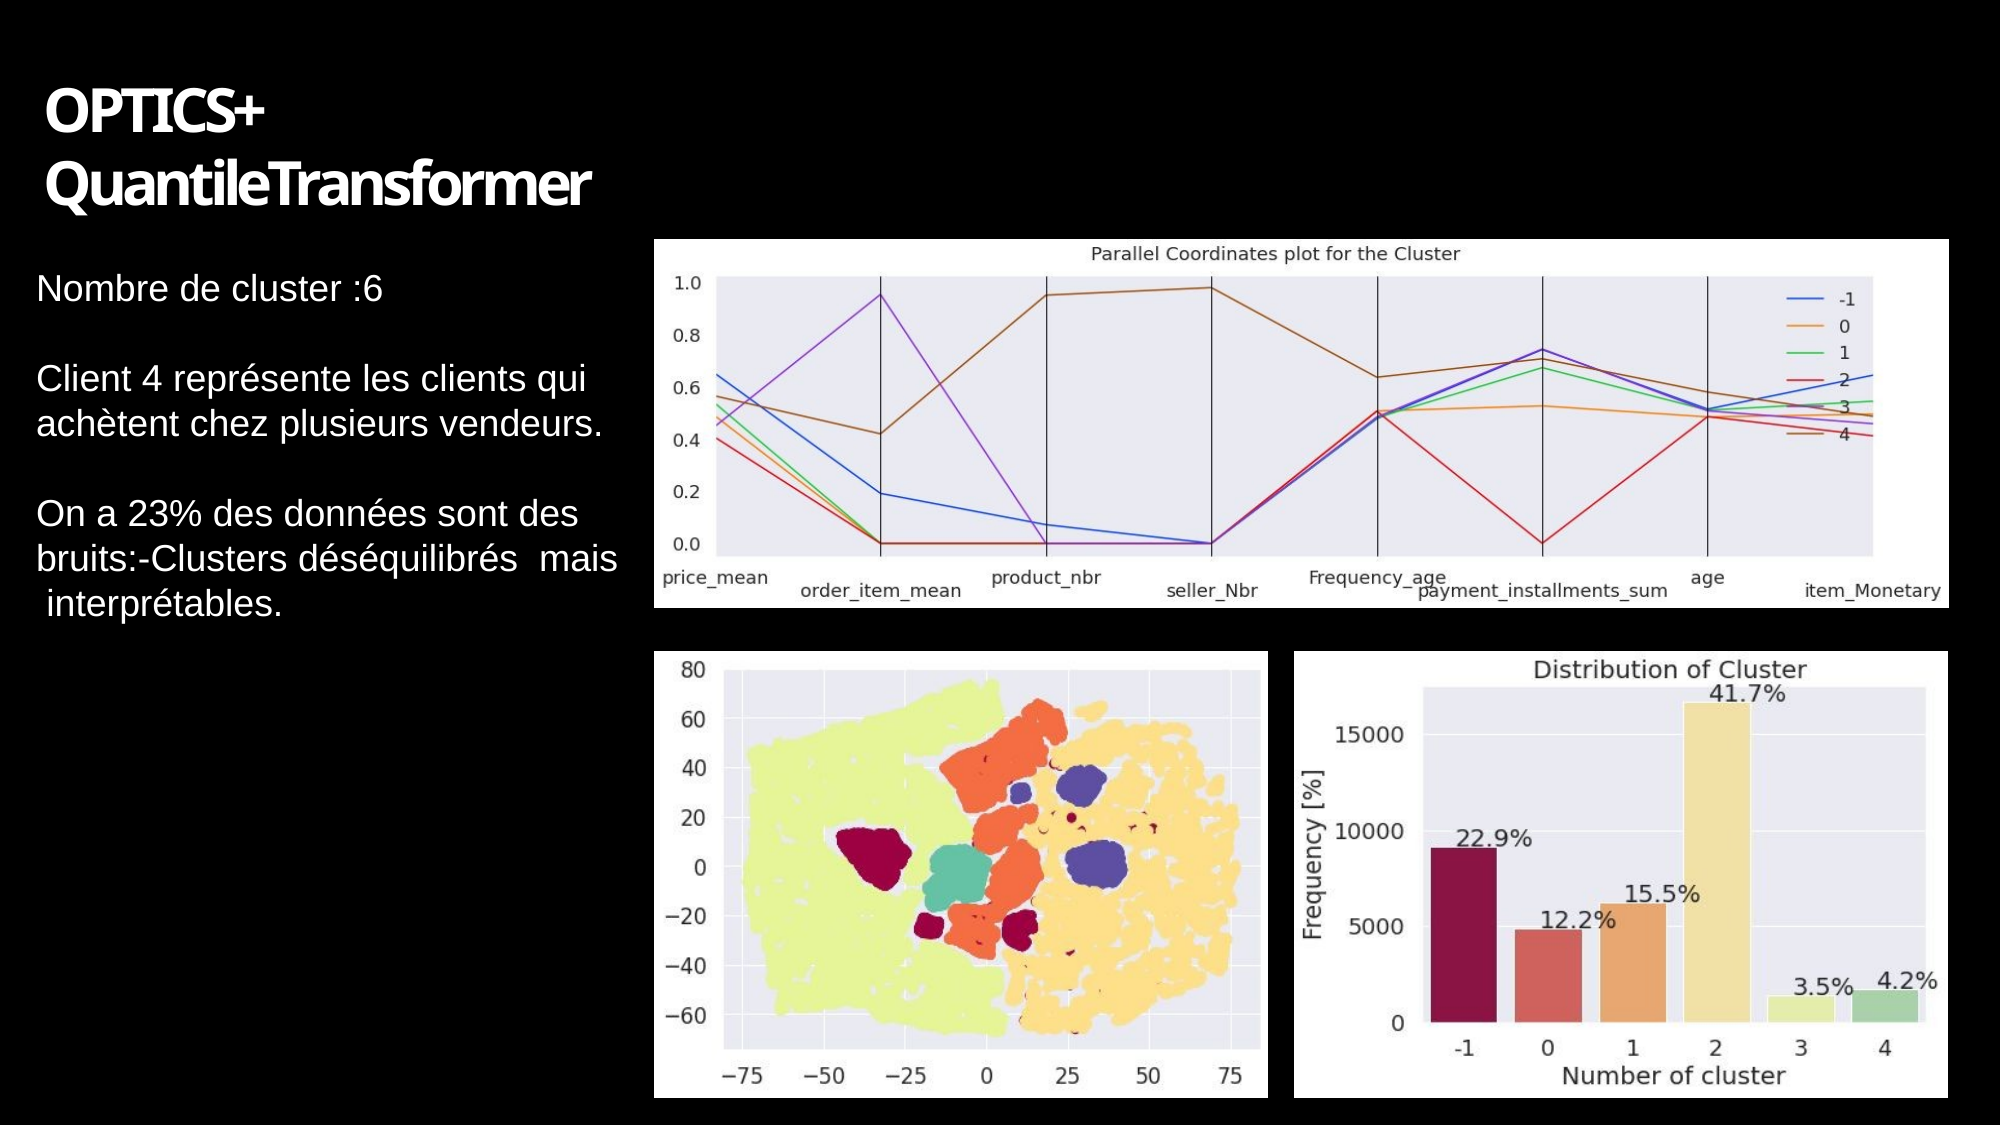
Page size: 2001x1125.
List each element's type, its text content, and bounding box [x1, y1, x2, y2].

title OPTICS+ QuantileTransformer [41, 68, 771, 260]
text_box Nombre de cluster :6 Client 4 représente les clients qui achètent chez plusieurs vendeurs. On a 23% des données sont des bruits:-Clusters déséquilibrés mais interprétables. [21, 256, 634, 632]
picture [654, 651, 1268, 1098]
picture [1294, 651, 1949, 1098]
picture [654, 239, 1949, 608]
